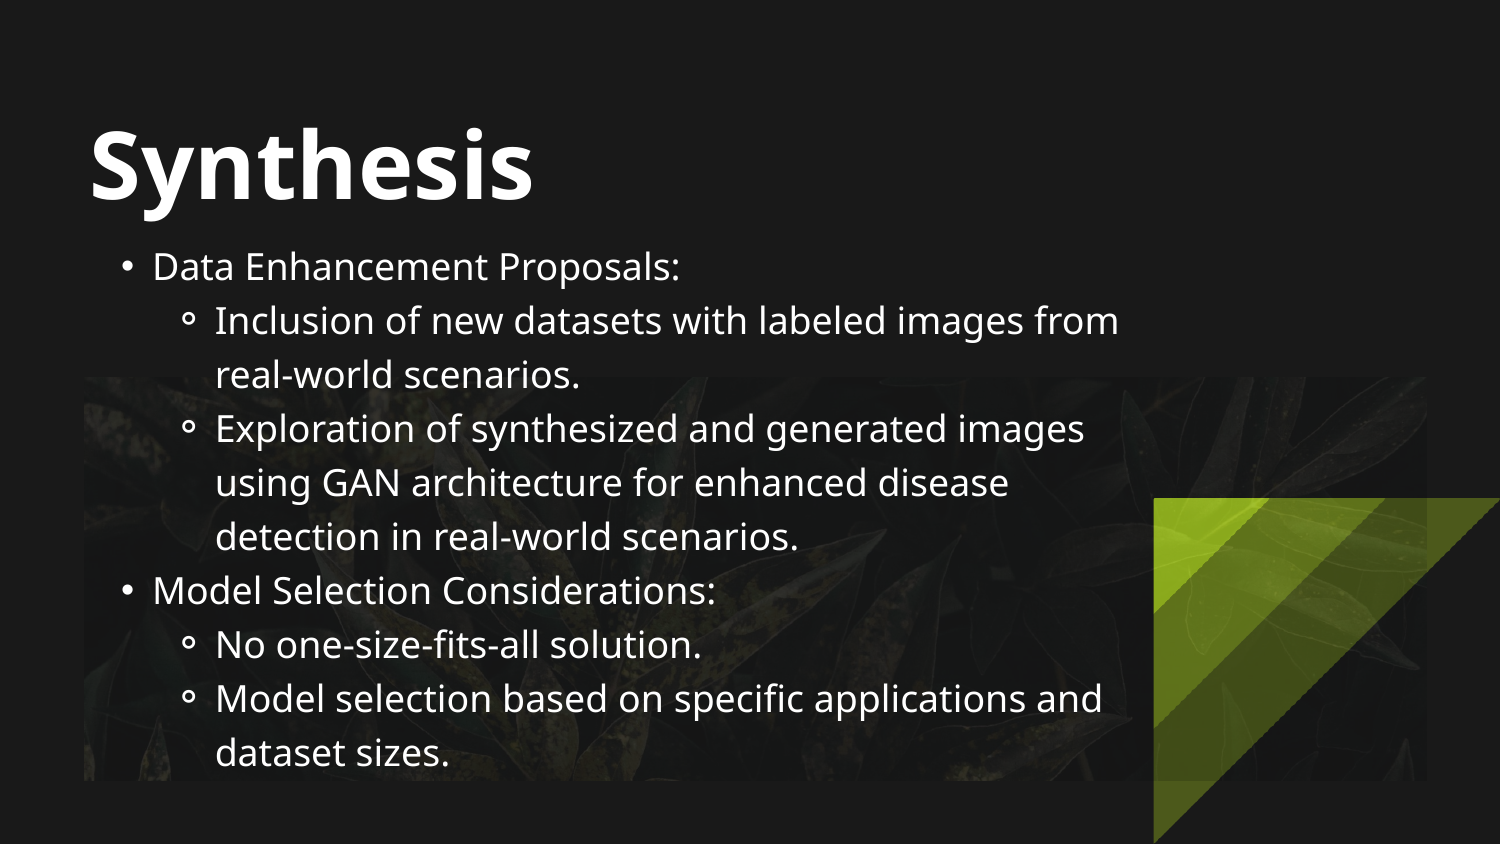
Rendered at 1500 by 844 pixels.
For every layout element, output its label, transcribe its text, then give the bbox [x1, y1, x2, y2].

text_box Data Enhancement Proposals: Inclusion of new datasets with labeled images from real-world scenarios. Exploration of synthesized and generated images using GAN architecture for enhanced disease detection in real-world scenarios. Model Selection Considerations: No one-size-fits-all solution. Model selection based on specific applications and dataset sizes. [89, 234, 1154, 375]
picture [84, 376, 1427, 782]
text_box Synthesis [89, 83, 756, 234]
text_box [1153, 498, 1500, 844]
